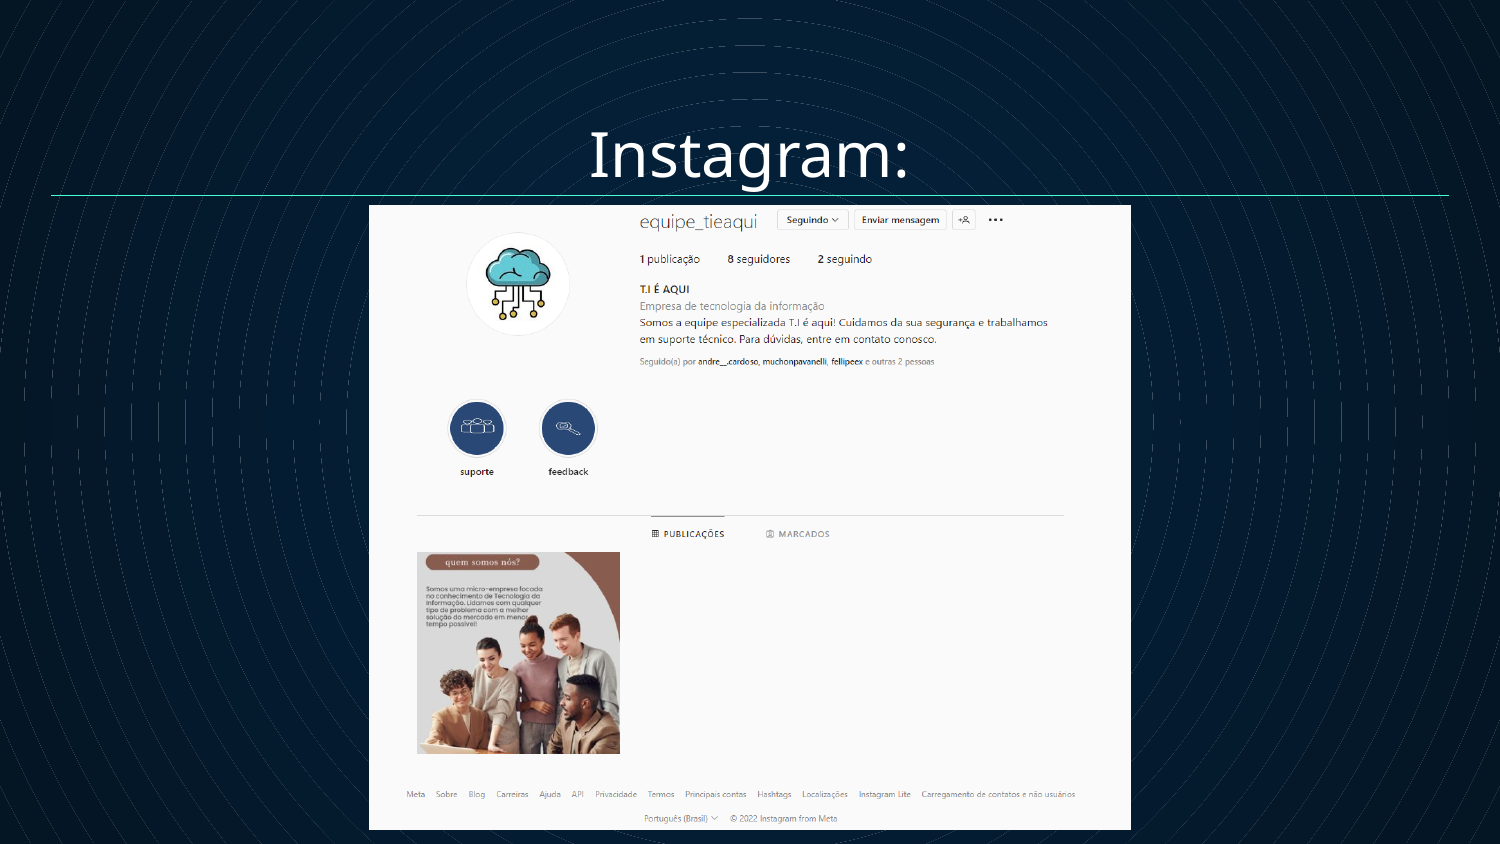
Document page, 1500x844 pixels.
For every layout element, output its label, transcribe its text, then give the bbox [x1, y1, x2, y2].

title Instagram: [51, 105, 1449, 195]
title Instagram: [1134, 202, 1449, 206]
picture [369, 204, 1131, 831]
